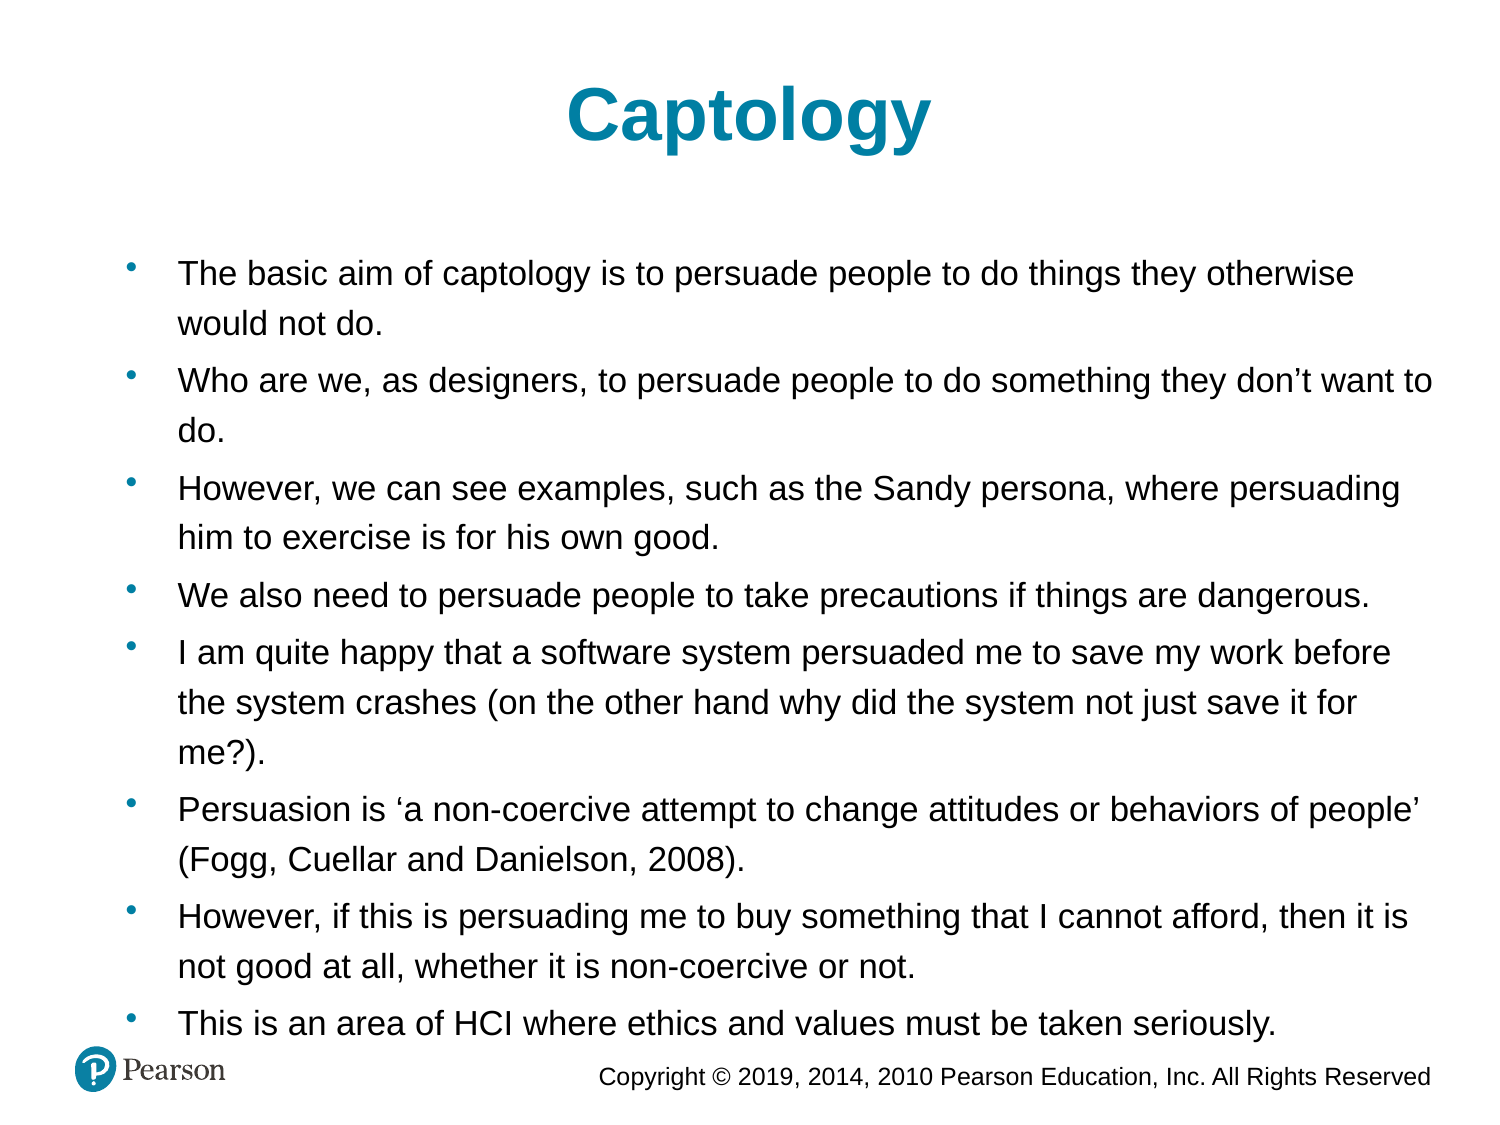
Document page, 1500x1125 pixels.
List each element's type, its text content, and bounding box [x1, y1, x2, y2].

title Captology [75, 64, 1425, 157]
list The basic aim of captology is to persuade people to do things they otherwise would not do. Who are we, as designers, to persuade people to do something they don’t want to do. However, we can see examples, such as the Sandy persona, where persuading him to exercise is for his own good. We also need to persuade people to take precautions if things are dangerous. I am quite happy that a software system persuaded me to save my work before the system crashes (on the other hand why did the system not just save it for me?). Persuasion is ‘a non-coercive attempt to change attitudes or behaviors of people’ (Fogg, Cuellar and Danielson, 2008). However, if this is persuading me to buy something that I cannot afford, then it is not good at all, whether it is non-coercive or not. This is an area of HCI where ethics and values must be taken seriously. [110, 234, 1461, 1063]
